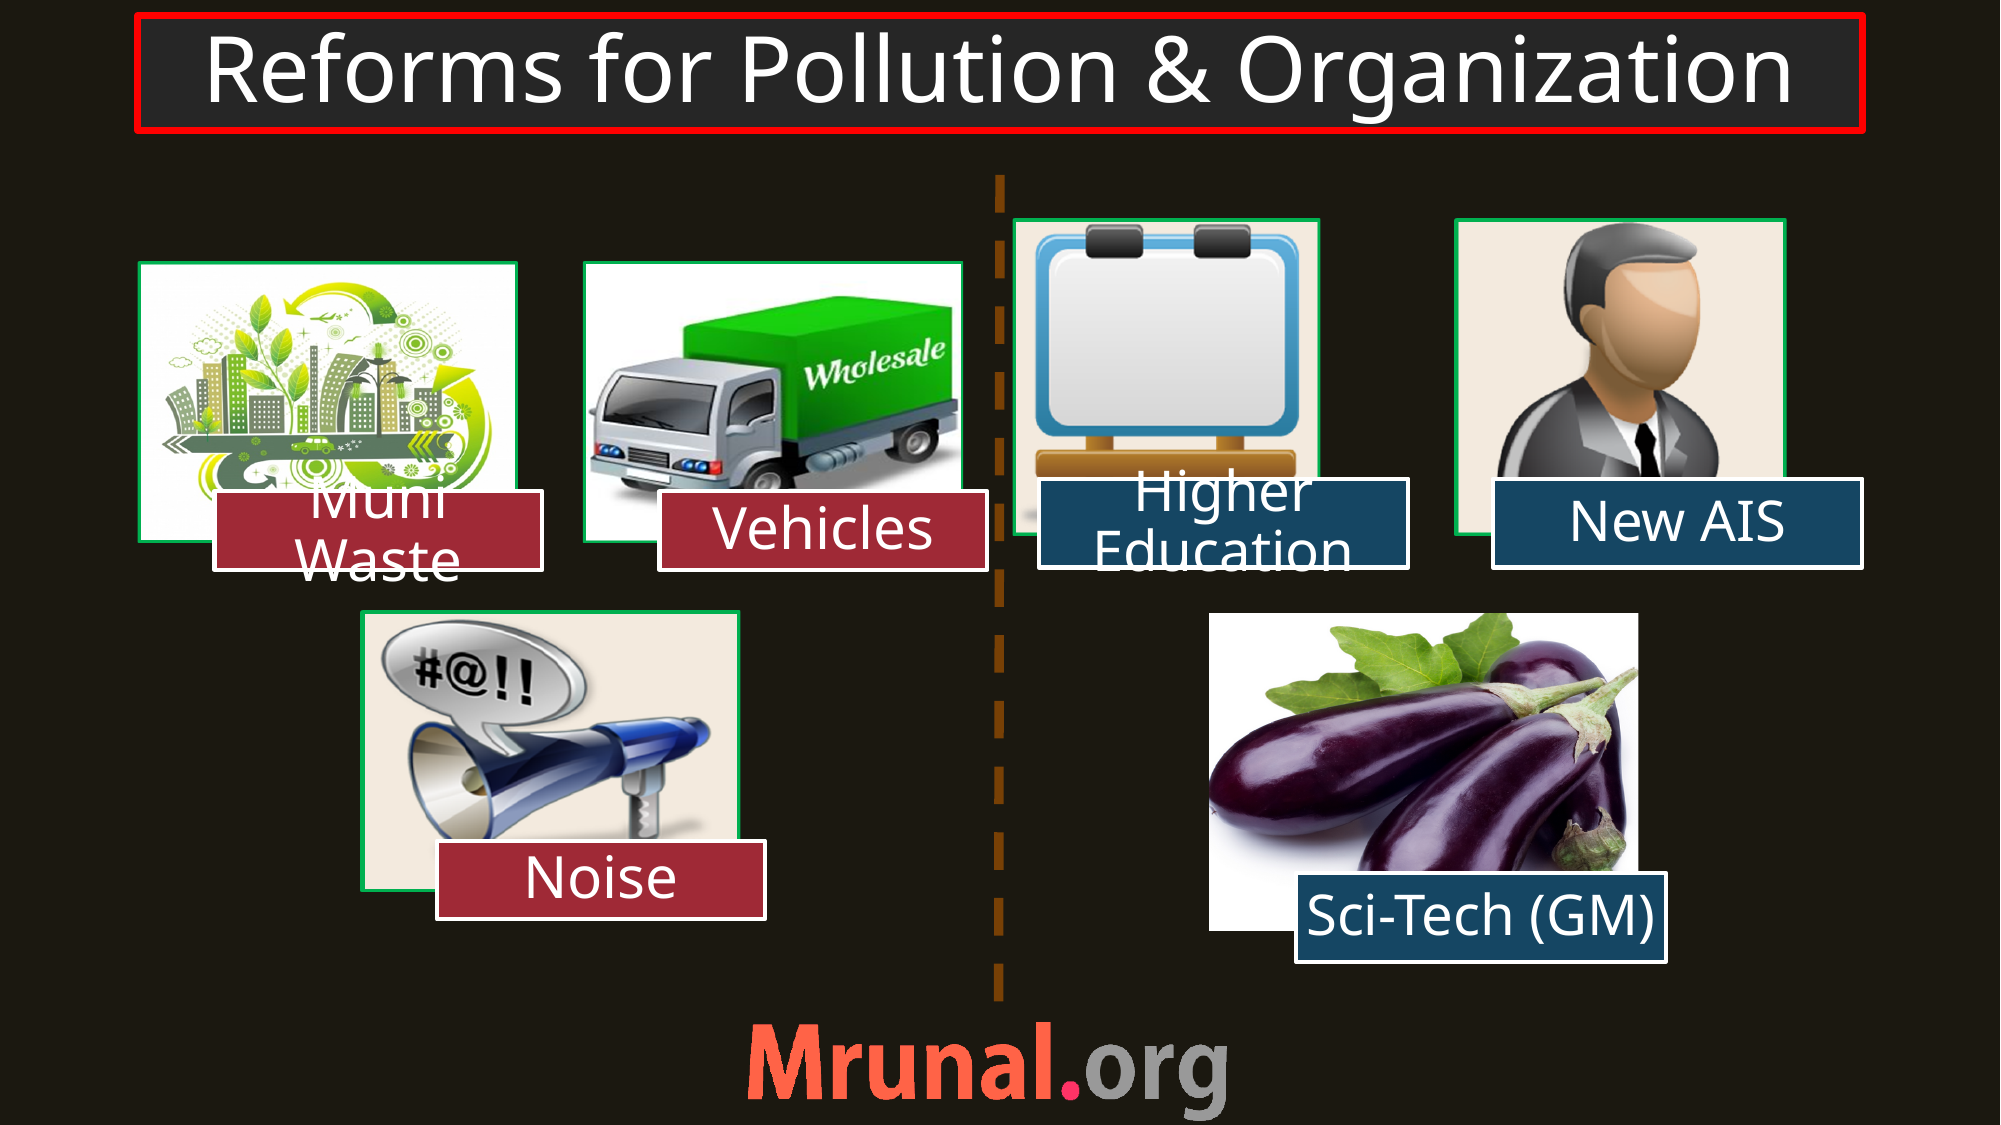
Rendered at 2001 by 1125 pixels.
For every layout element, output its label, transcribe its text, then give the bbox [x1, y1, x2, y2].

picture [741, 1005, 1230, 1125]
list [1012, 167, 1863, 1014]
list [137, 167, 988, 1014]
title Reforms for Pollution & Organization [134, 12, 1866, 134]
